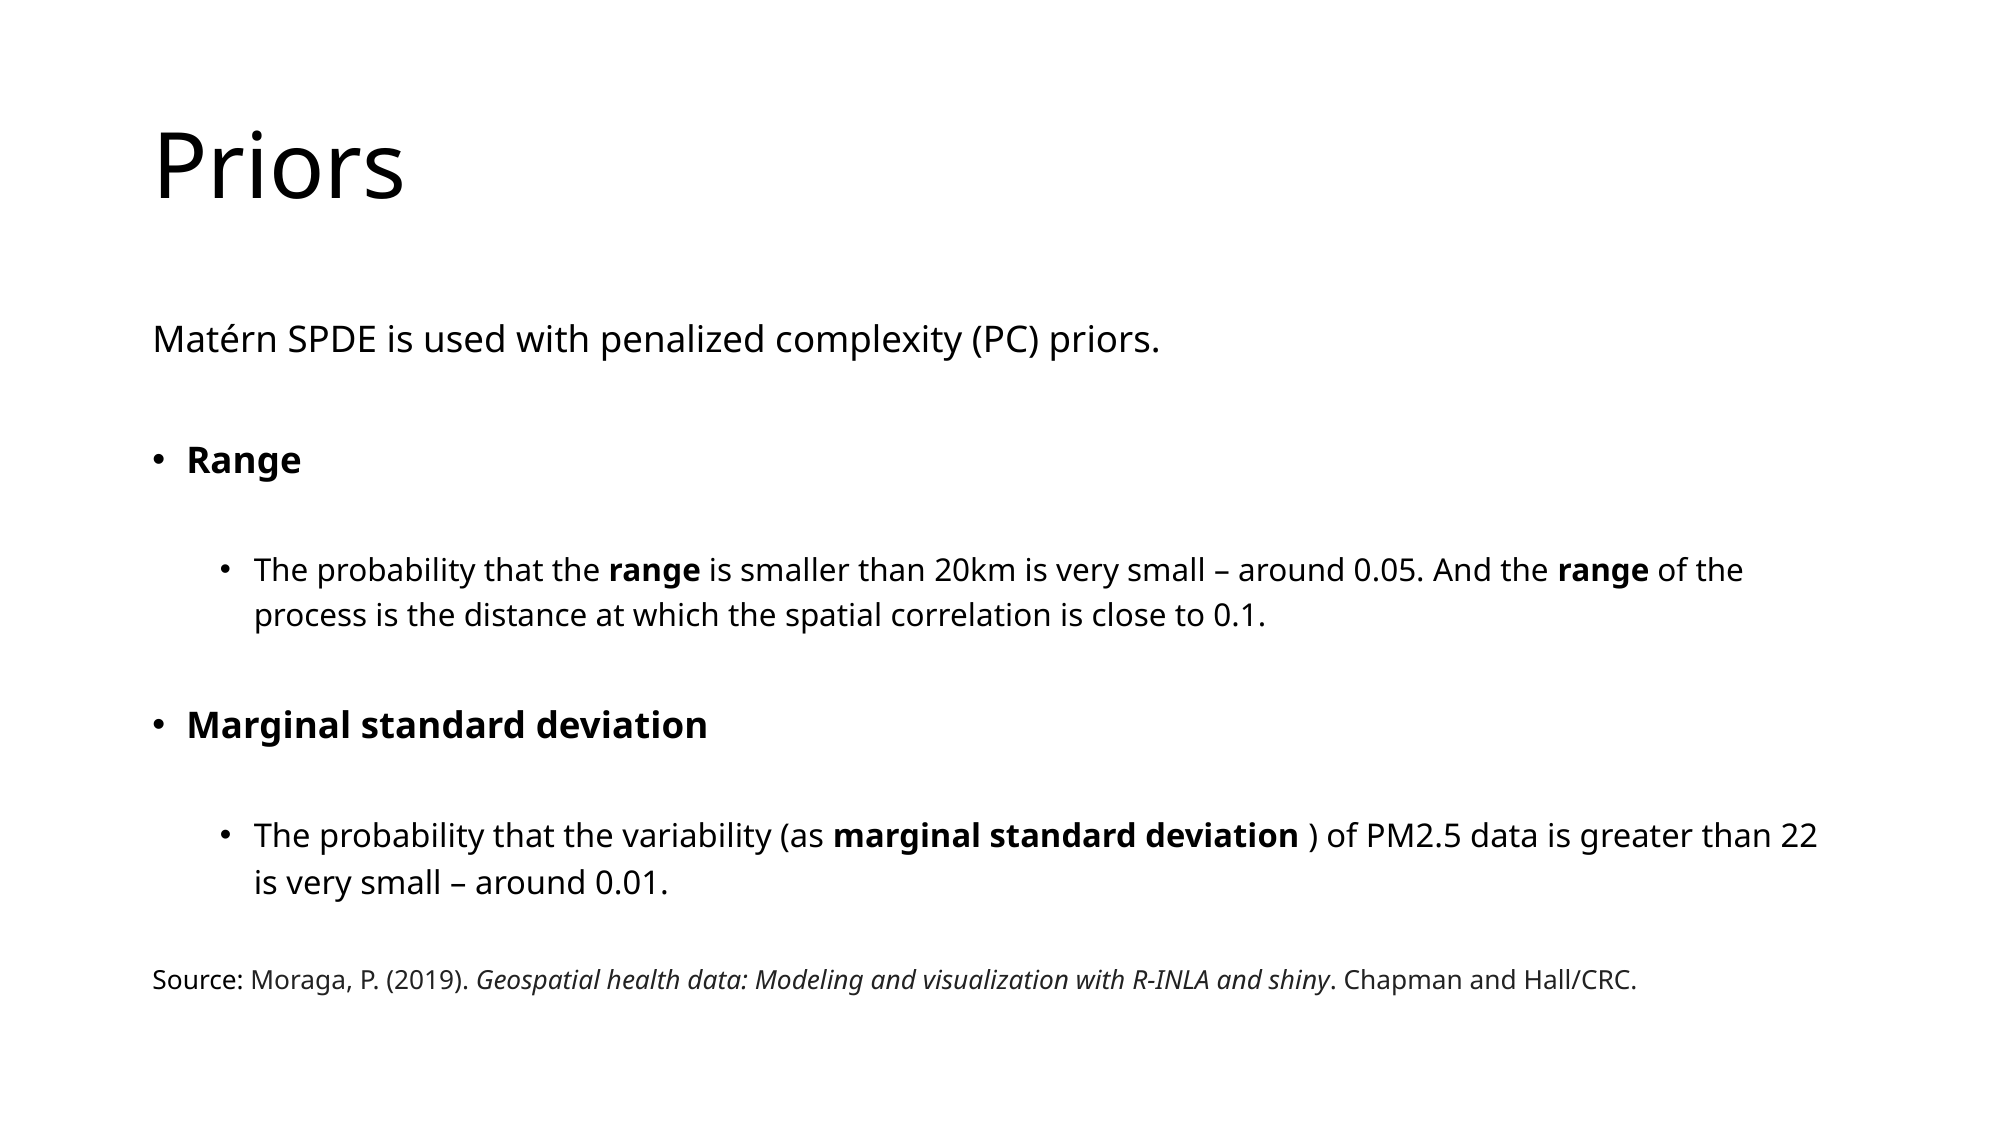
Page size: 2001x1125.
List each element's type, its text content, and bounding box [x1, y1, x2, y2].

title Priors [137, 59, 1863, 278]
